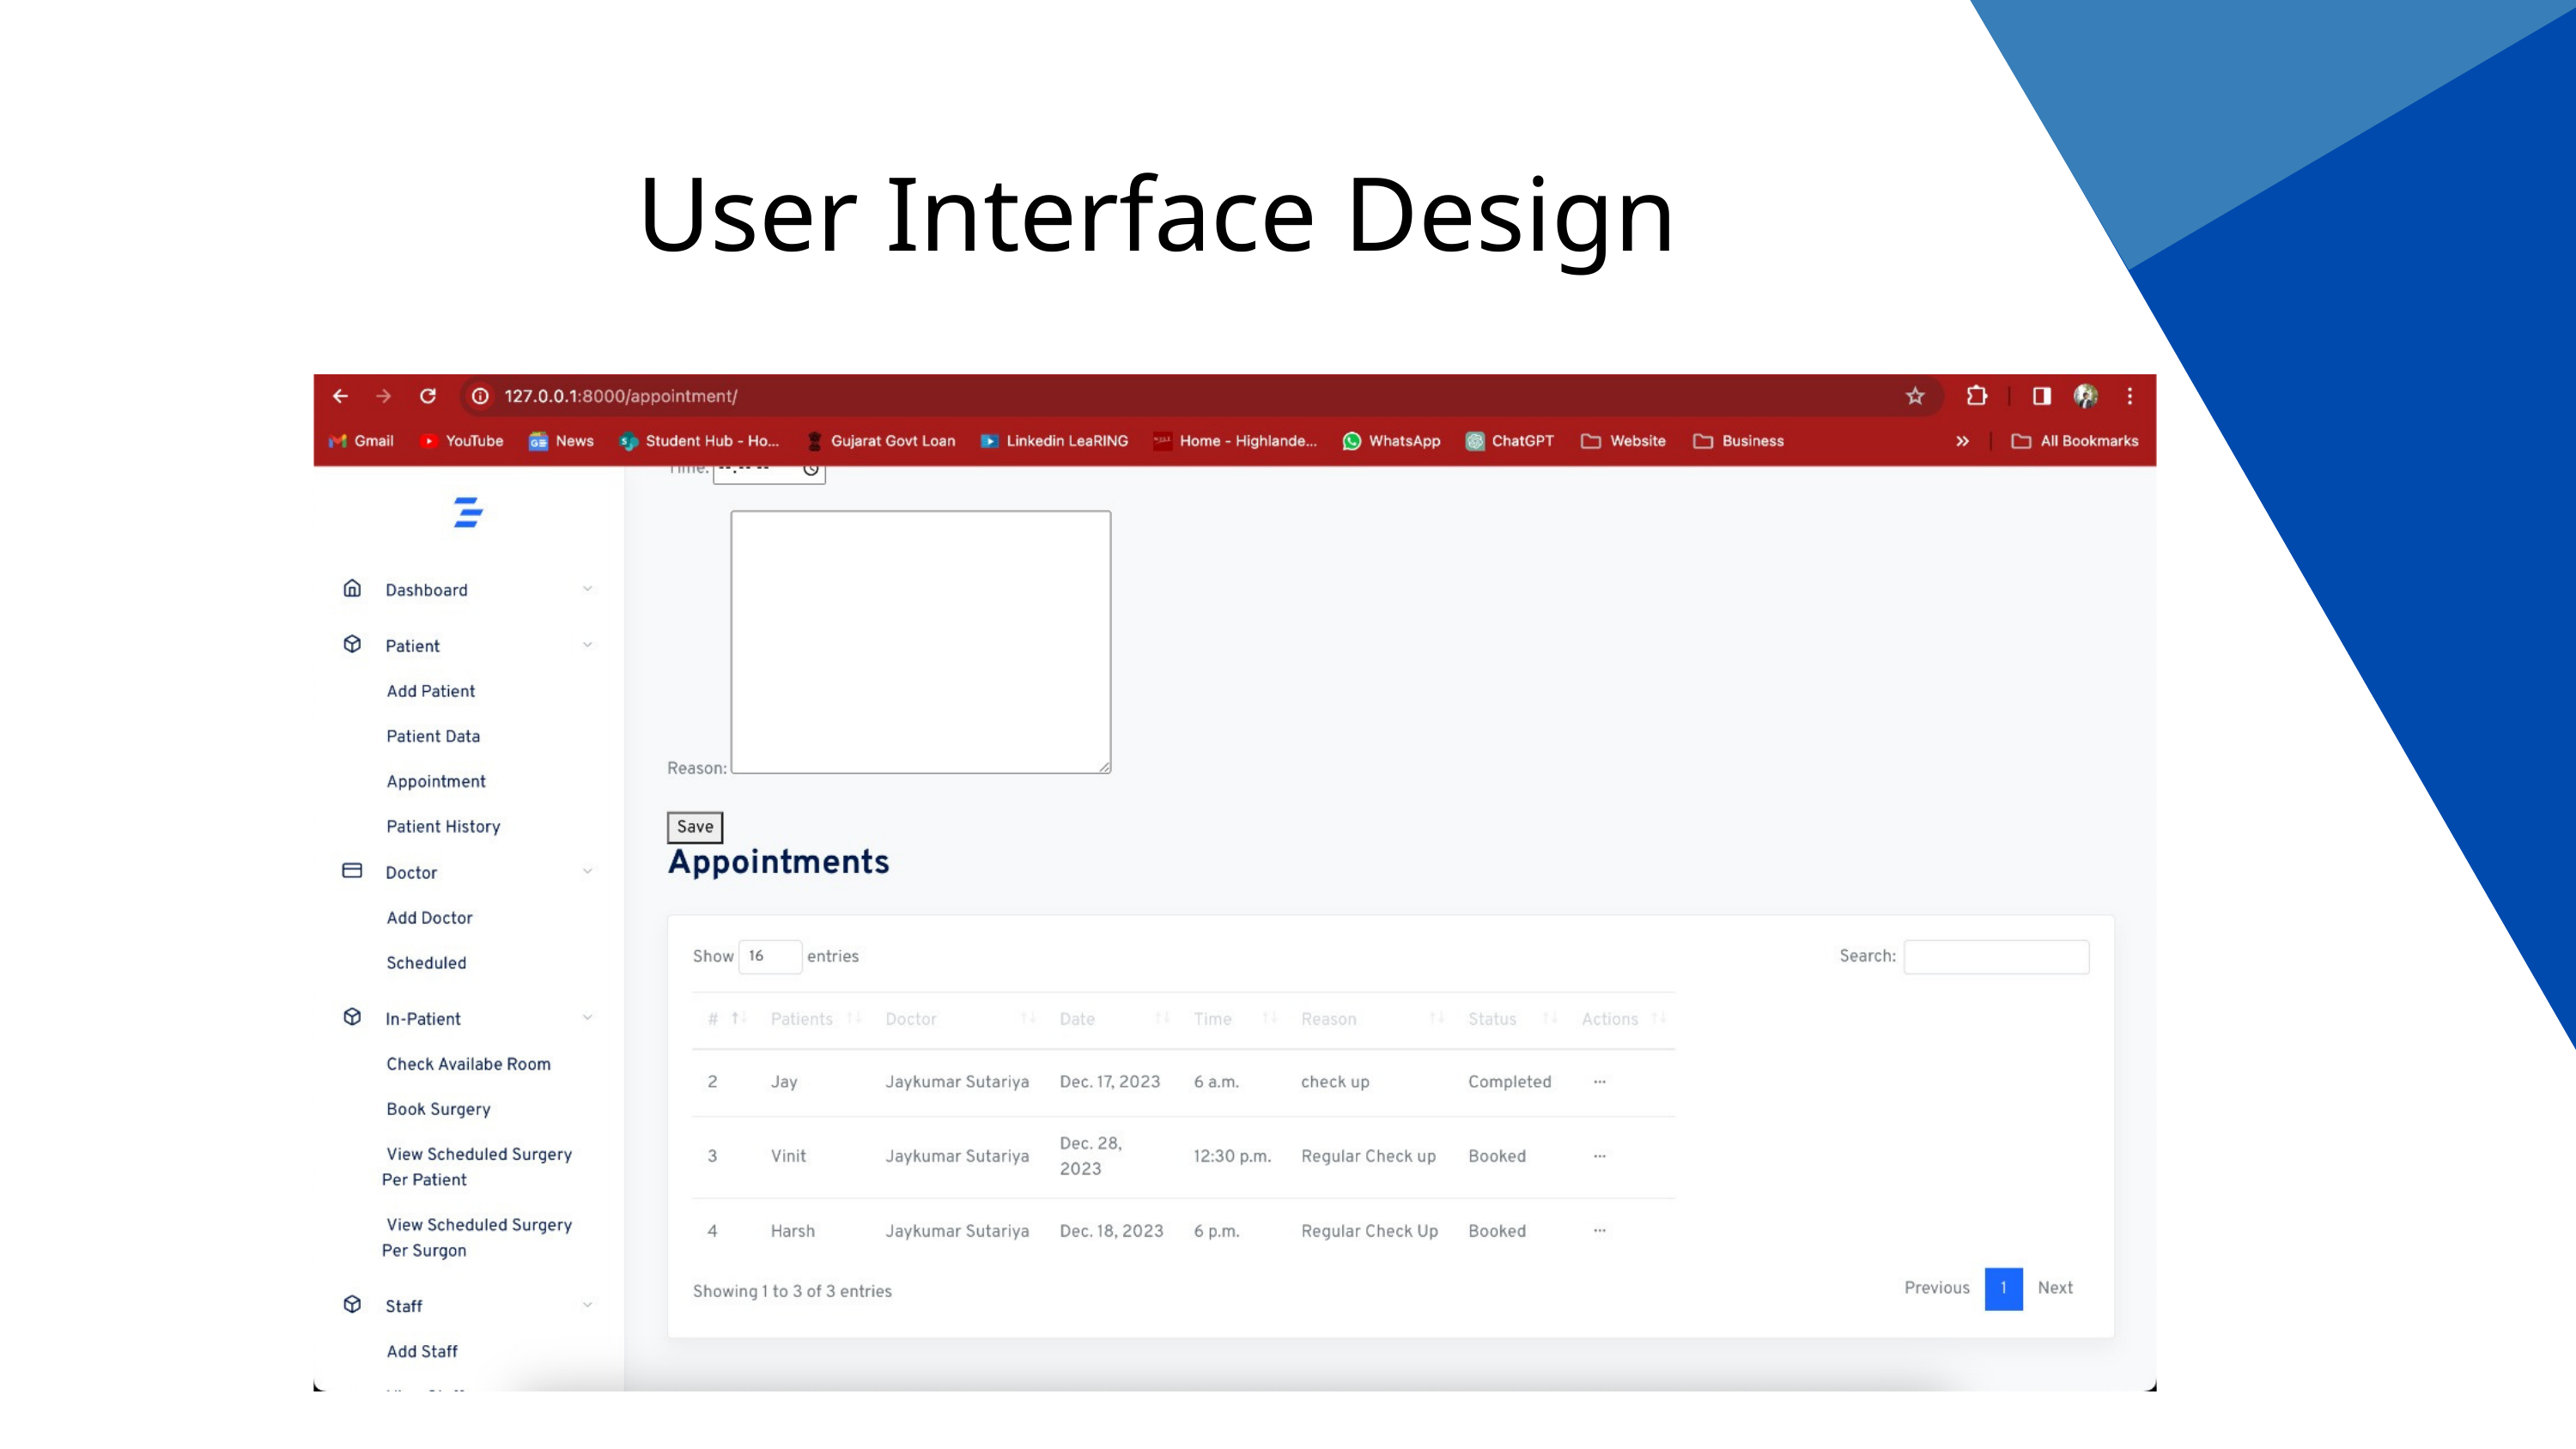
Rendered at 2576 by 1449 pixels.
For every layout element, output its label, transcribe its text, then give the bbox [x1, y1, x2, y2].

text_box User Interface Design [610, 147, 1713, 272]
text_box [313, 374, 2157, 1391]
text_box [1868, 0, 2576, 1093]
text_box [1921, 0, 2576, 107]
